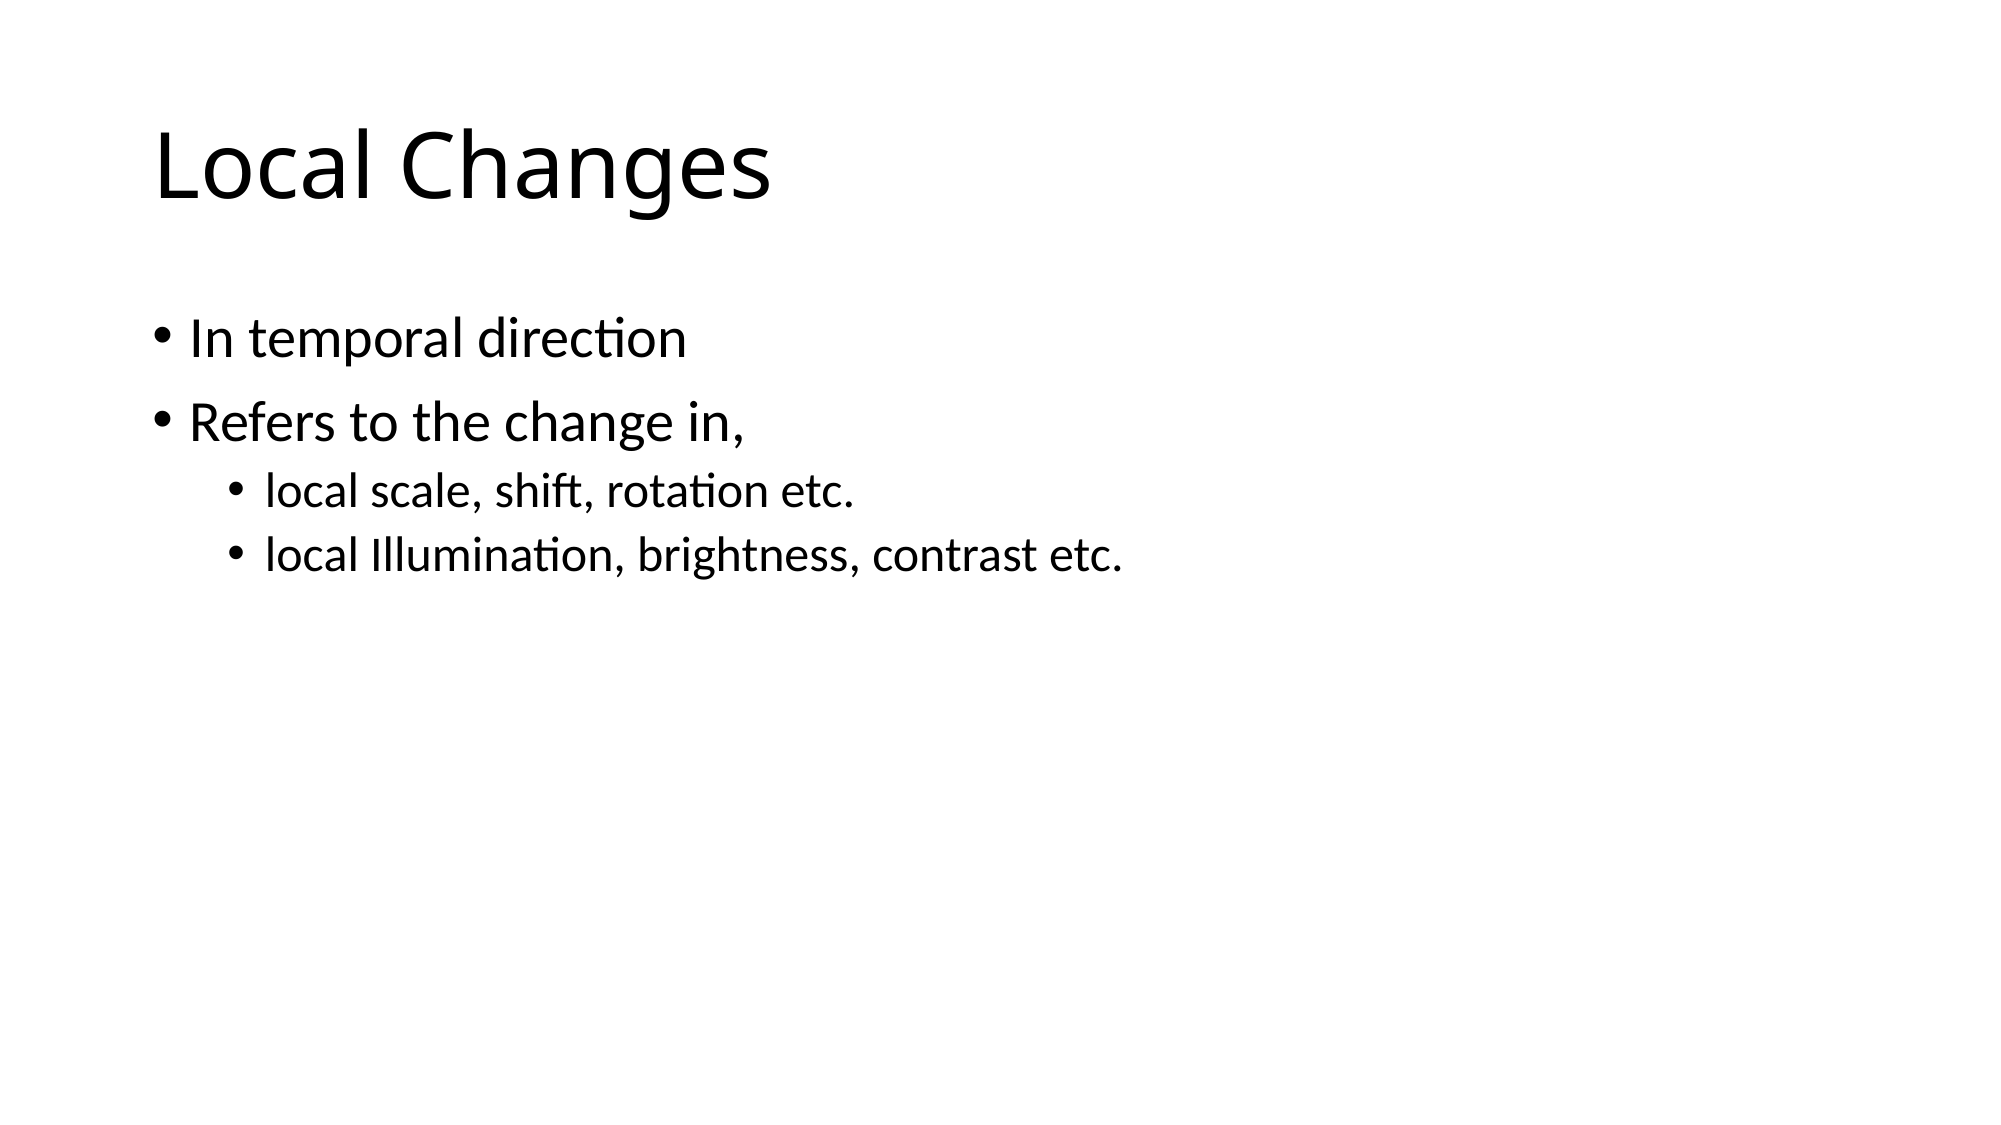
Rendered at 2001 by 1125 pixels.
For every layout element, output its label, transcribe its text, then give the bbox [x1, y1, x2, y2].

list In temporal direction Refers to the change in, local scale, shift, rotation etc. local Illumination, brightness, contrast etc. [137, 299, 1863, 1014]
title Local Changes [137, 59, 1863, 278]
